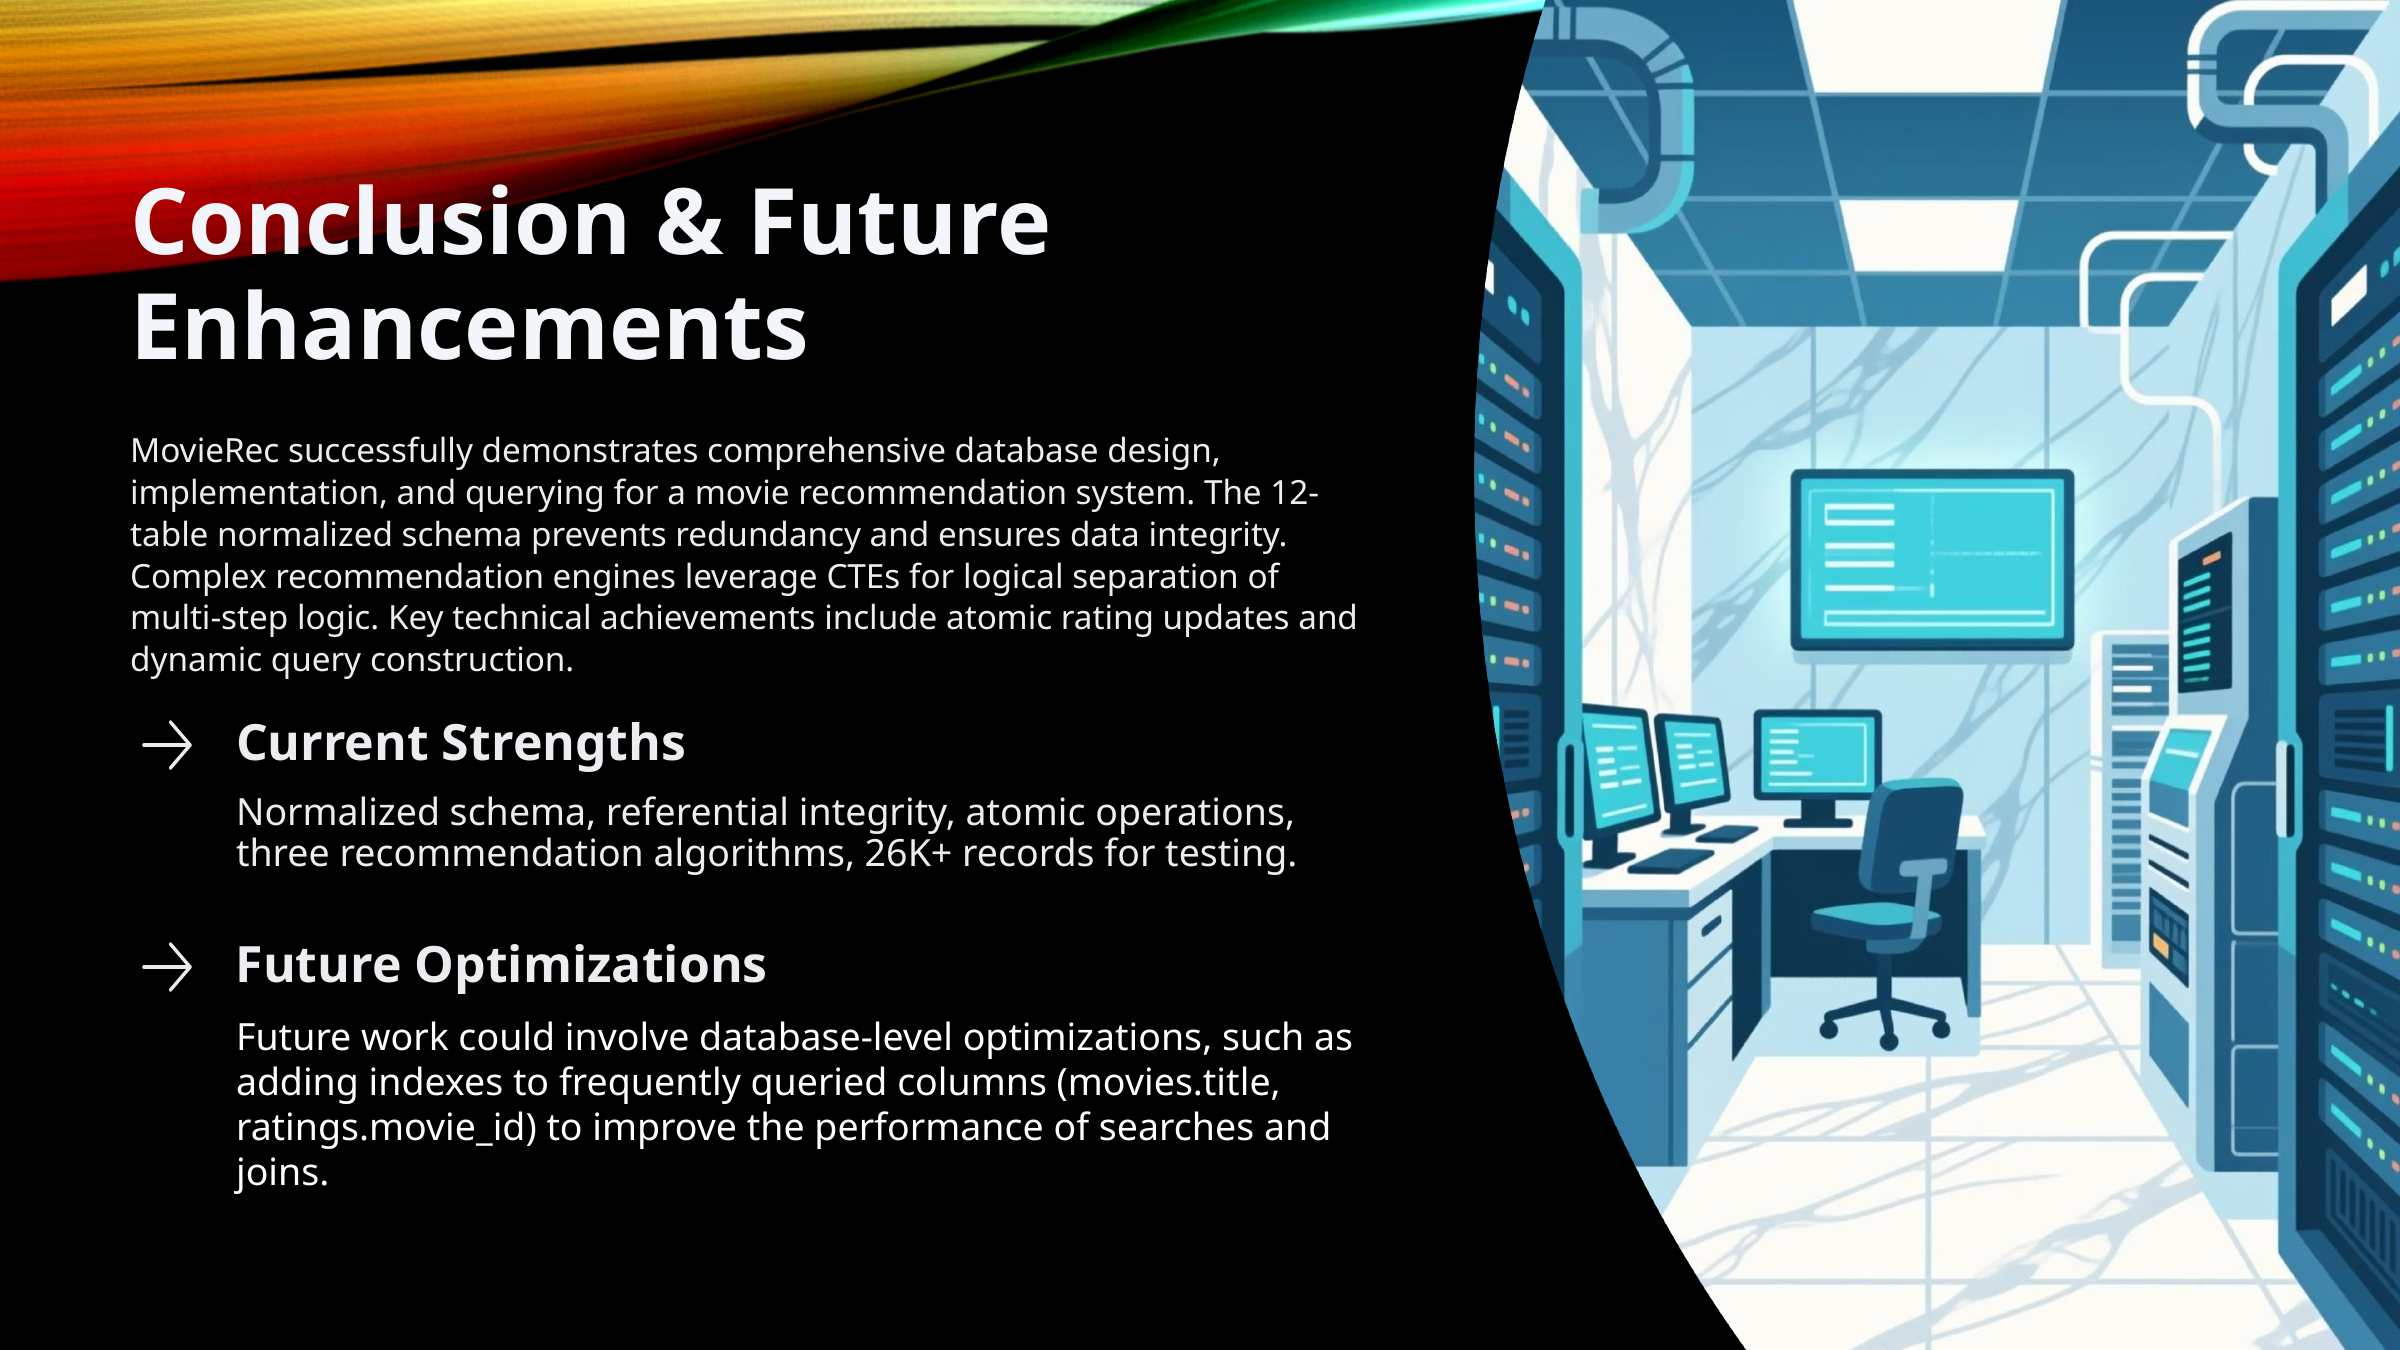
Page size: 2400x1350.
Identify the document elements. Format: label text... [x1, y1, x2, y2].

picture [0, 0, 2400, 1350]
text_box Normalized schema, referential integrity, atomic operations, three recommendation algorithms, 26K+ records for testing. [235, 790, 1370, 876]
text_box MovieRec successfully demonstrates comprehensive database design, implementation, and querying for a movie recommendation system. The 12-table normalized schema prevents redundancy and ensures data integrity. Complex recommendation engines leverage CTEs for logical separation of multi-step logic. Key technical achievements include atomic rating updates and dynamic query construction. [130, 427, 1370, 682]
text_box Conclusion & Future Enhancements [130, 167, 1370, 380]
text_box Future work could involve database-level optimizations, such as adding indexes to frequently queried columns (movies.title, ratings.movie_id) to improve the performance of searches and joins. [235, 1013, 1370, 1183]
text_box Future Optimizations [235, 940, 657, 994]
picture [142, 720, 192, 770]
picture [142, 942, 192, 992]
text_box Current Strengths [235, 718, 643, 772]
